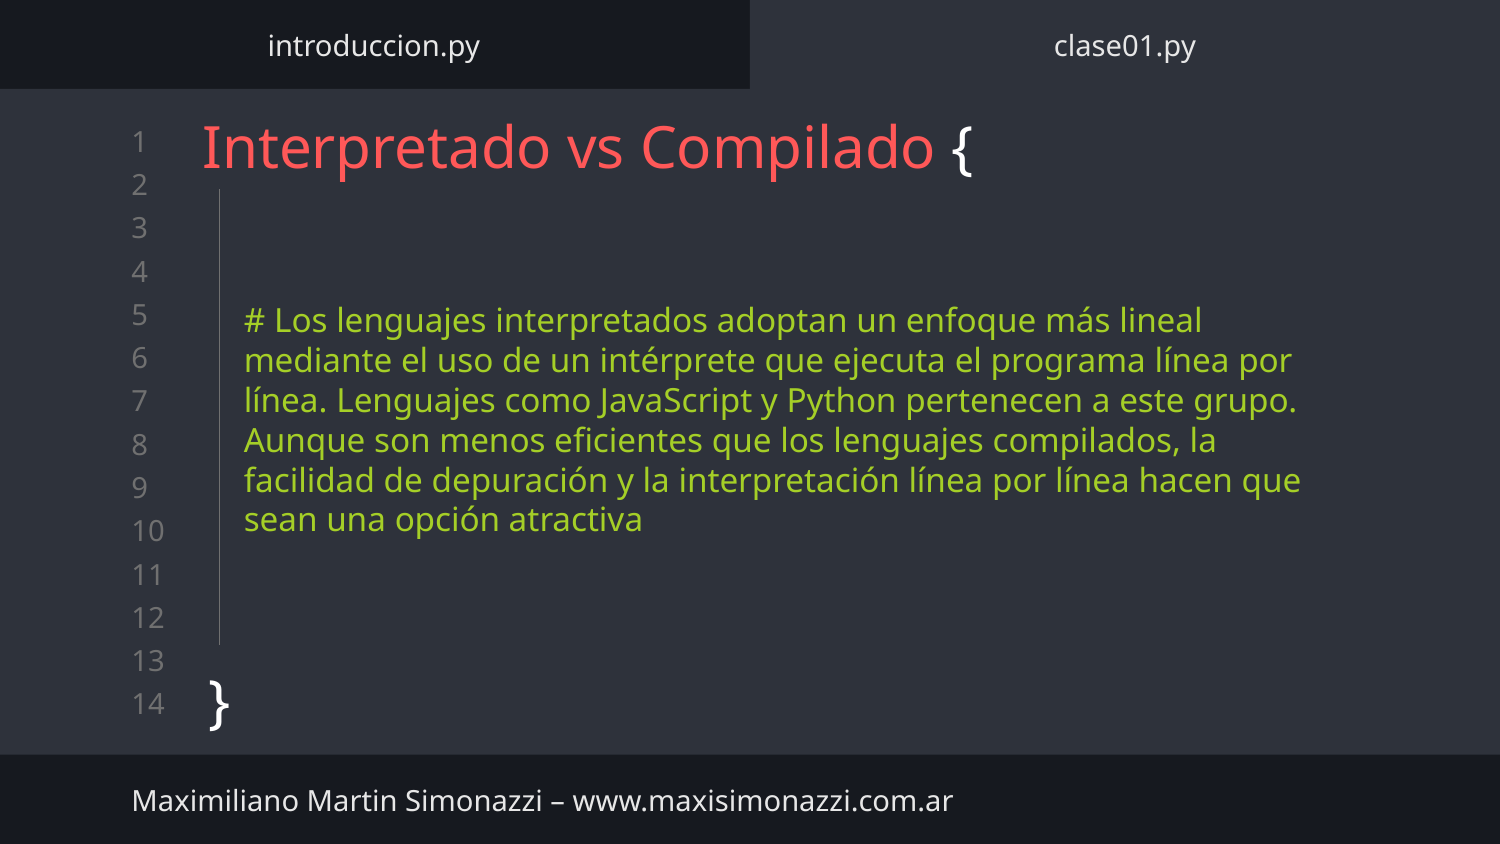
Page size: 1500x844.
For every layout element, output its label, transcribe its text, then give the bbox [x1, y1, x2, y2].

title Interpretado vs Compilado { [187, 95, 1384, 185]
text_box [177, 188, 262, 750]
subtitle clase01.py [750, 15, 1500, 74]
subtitle introduccion.py [0, 15, 749, 74]
subtitle Maximiliano Martin Simonazzi – www.maxisimonazzi.com.ar [116, 770, 1407, 829]
subtitle # Los lenguajes interpretados adoptan un enfoque más lineal mediante el uso de un intérprete que ejecuta el programa línea por línea. Lenguajes como JavaScript y Python pertenecen a este grupo. Aunque son menos eficientes que los lenguajes compilados, la facilidad de depuración y la interpretación línea por línea hacen que sean una opción atractiva [262, 189, 1358, 649]
